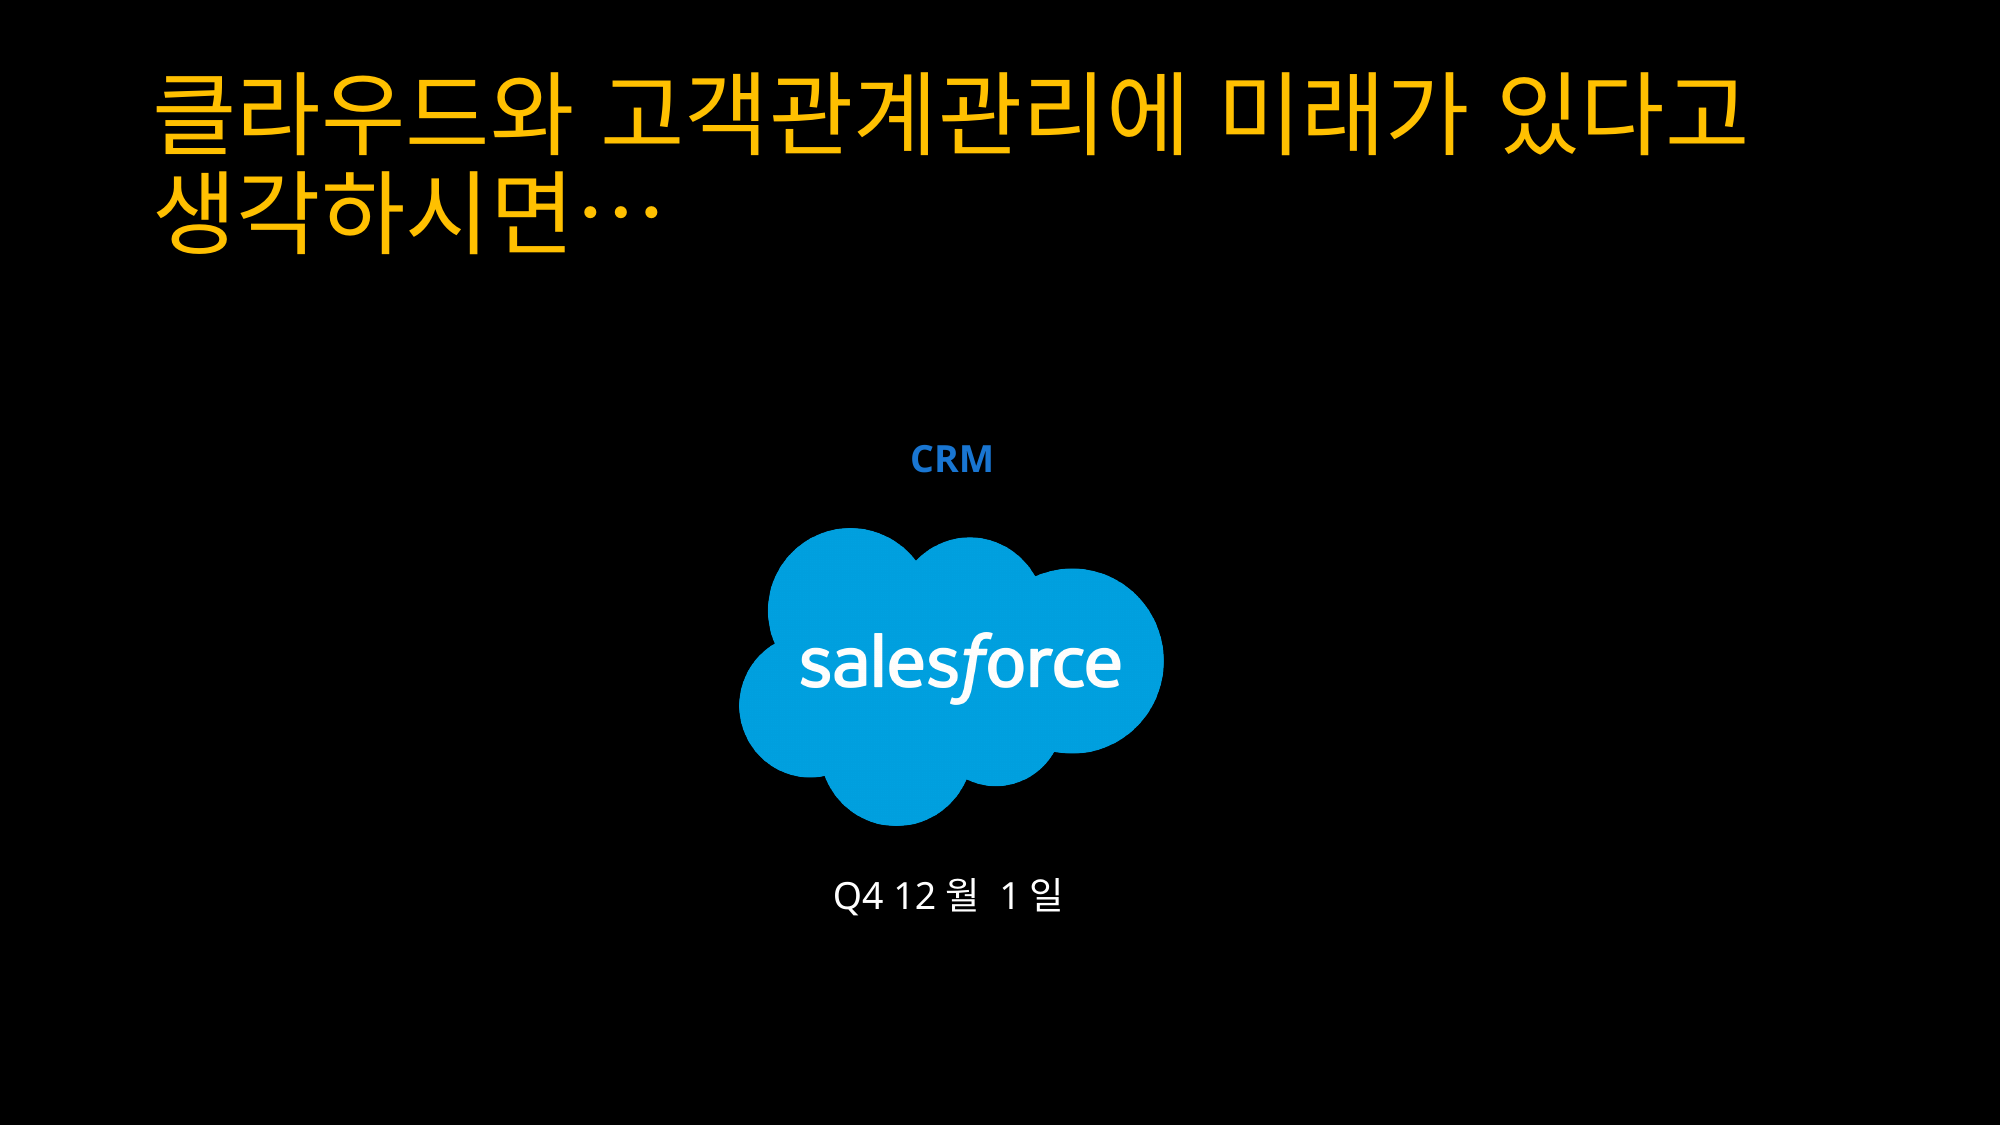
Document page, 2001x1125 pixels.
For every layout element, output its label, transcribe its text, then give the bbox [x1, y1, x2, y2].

text_box CRM [818, 427, 1087, 487]
title 클라우드와 고객관계관리에 미래가 있다고 생각하시면… [137, 59, 1863, 278]
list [739, 527, 1165, 826]
text_box Q4 12월 1일 [818, 864, 1087, 925]
